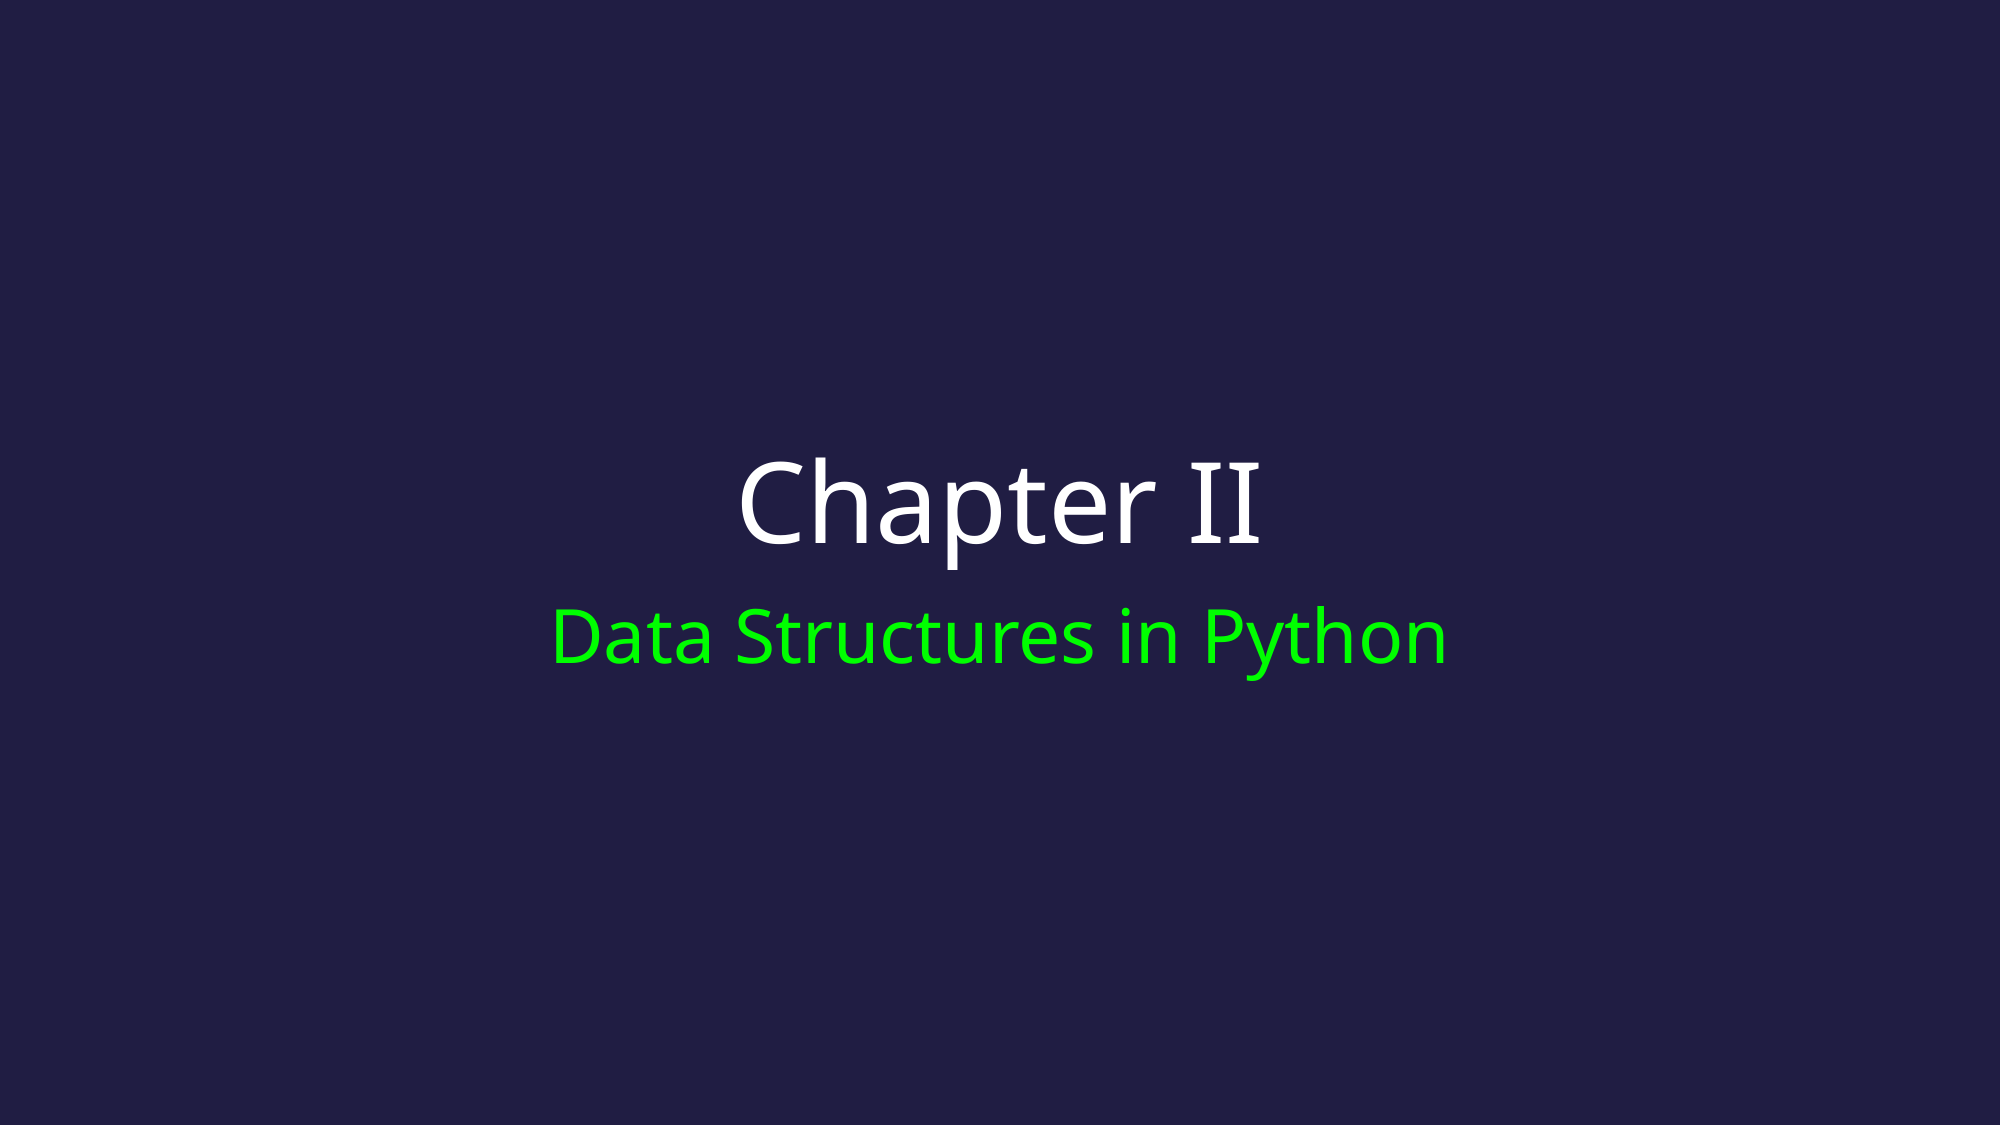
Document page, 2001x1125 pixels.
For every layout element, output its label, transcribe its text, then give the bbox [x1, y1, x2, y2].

title Chapter II [249, 184, 1750, 576]
subtitle Data Structures in Python [249, 590, 1750, 863]
